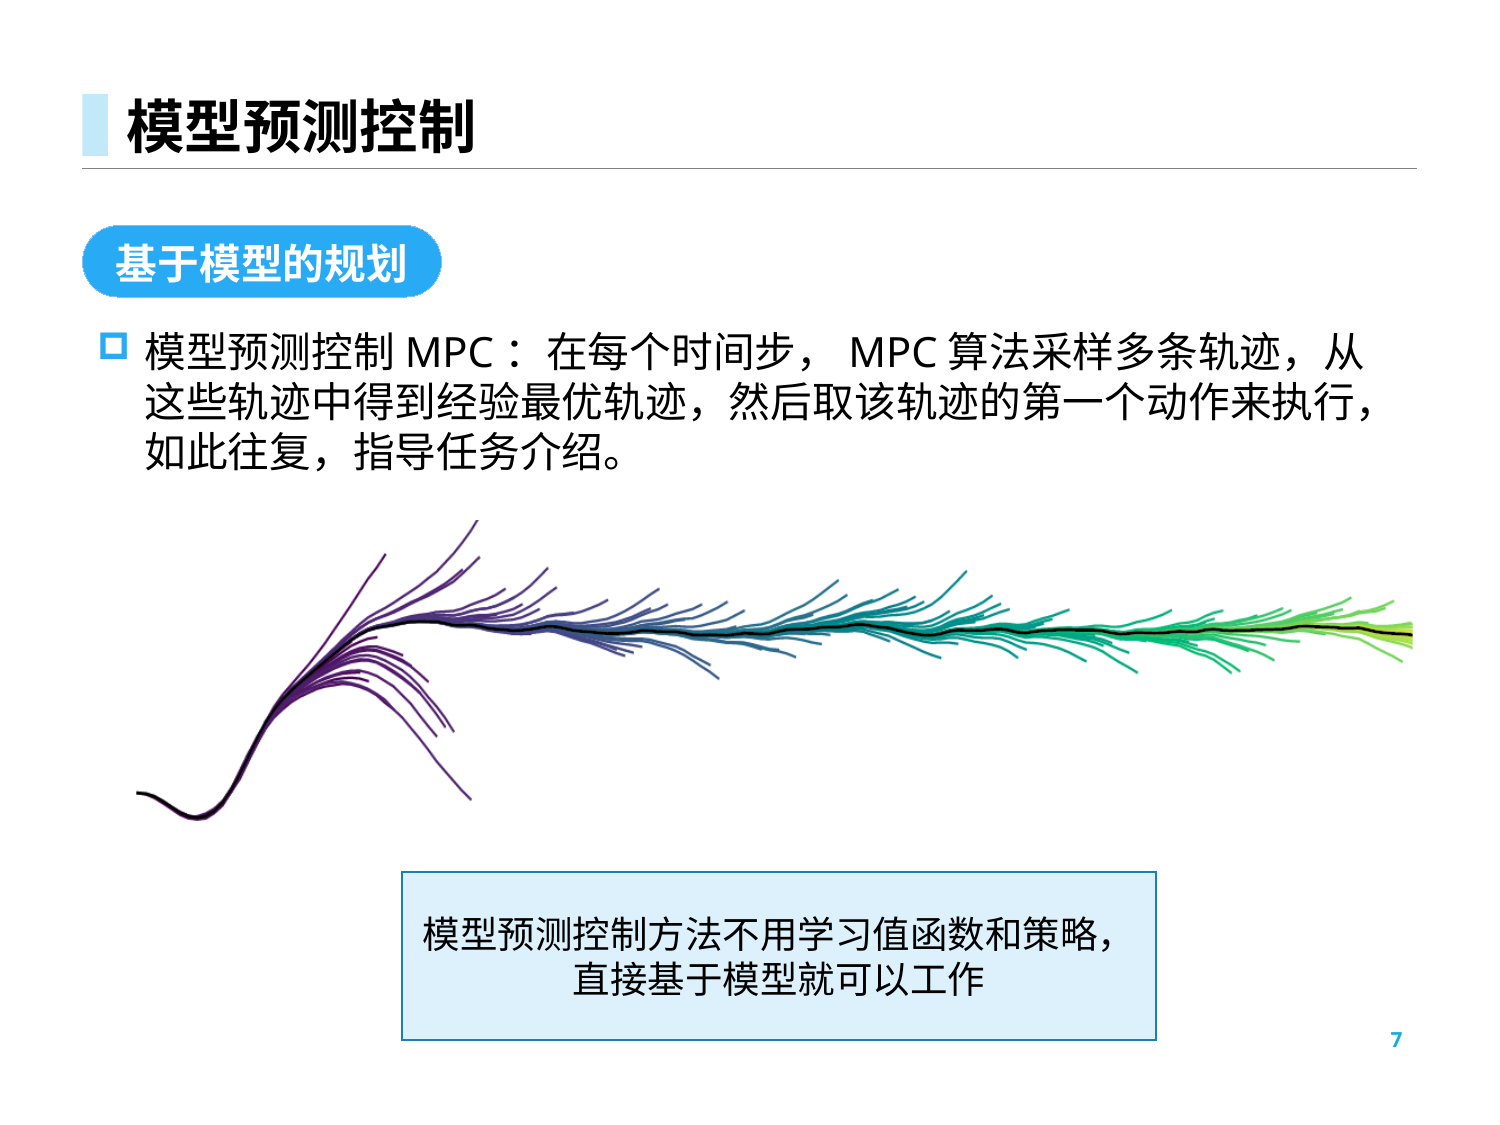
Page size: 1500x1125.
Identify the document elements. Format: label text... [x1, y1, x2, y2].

text_box 基于模型的规划 [82, 225, 442, 298]
text_box 模型预测控制方法不用学习值函数和策略，直接基于模型就可以工作 [401, 871, 1157, 1041]
title 模型预测控制 [111, 0, 1447, 169]
text_box 模型预测控制MPC：在每个时间步，MPC算法采样多条轨迹，从这些轨迹中得到经验最优轨迹，然后取该轨迹的第一个动作来执行，如此往复，指导任务介绍。 [82, 318, 1415, 886]
picture [124, 520, 1413, 832]
slide_number 7 [1059, 1023, 1418, 1058]
